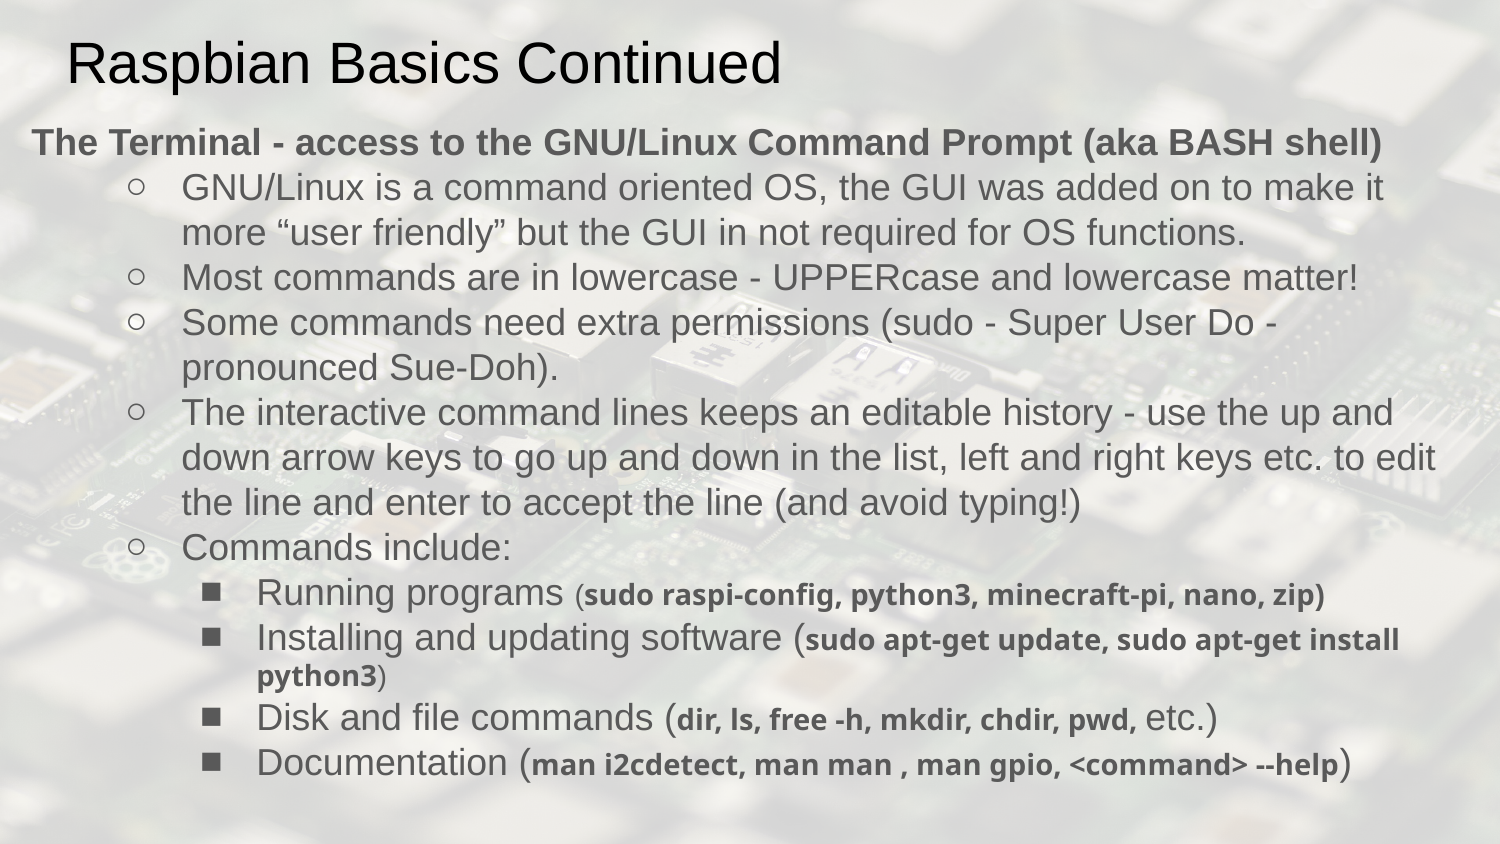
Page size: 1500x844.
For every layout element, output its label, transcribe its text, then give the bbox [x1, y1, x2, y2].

picture [0, 0, 1500, 844]
title Raspbian Basics Continued [51, 10, 1449, 92]
list The Terminal - access to the GNU/Linux Command Prompt (aka BASH shell) GNU/Linux is a command oriented OS, the GUI was added on to make it more “user friendly” but the GUI in not required for OS functions. Most commands are in lowercase - UPPERcase and lowercase matter! Some commands need extra permissions (sudo - Super User Do - pronounced Sue-Doh). The interactive command lines keeps an editable history - use the up and down arrow keys to go up and down in the list, left and right keys etc. to edit the line and enter to accept the line (and avoid typing!) Commands include: Running programs (sudo raspi-config, python3, minecraft-pi, nano, zip) Installing and updating software (sudo apt-get update, sudo apt-get install python3) Disk and file commands (dir, ls, free -h, mkdir, chdir, pwd, etc.) Documentation (man i2cdetect, man man , man gpio, <command> --help) [16, 102, 1484, 830]
